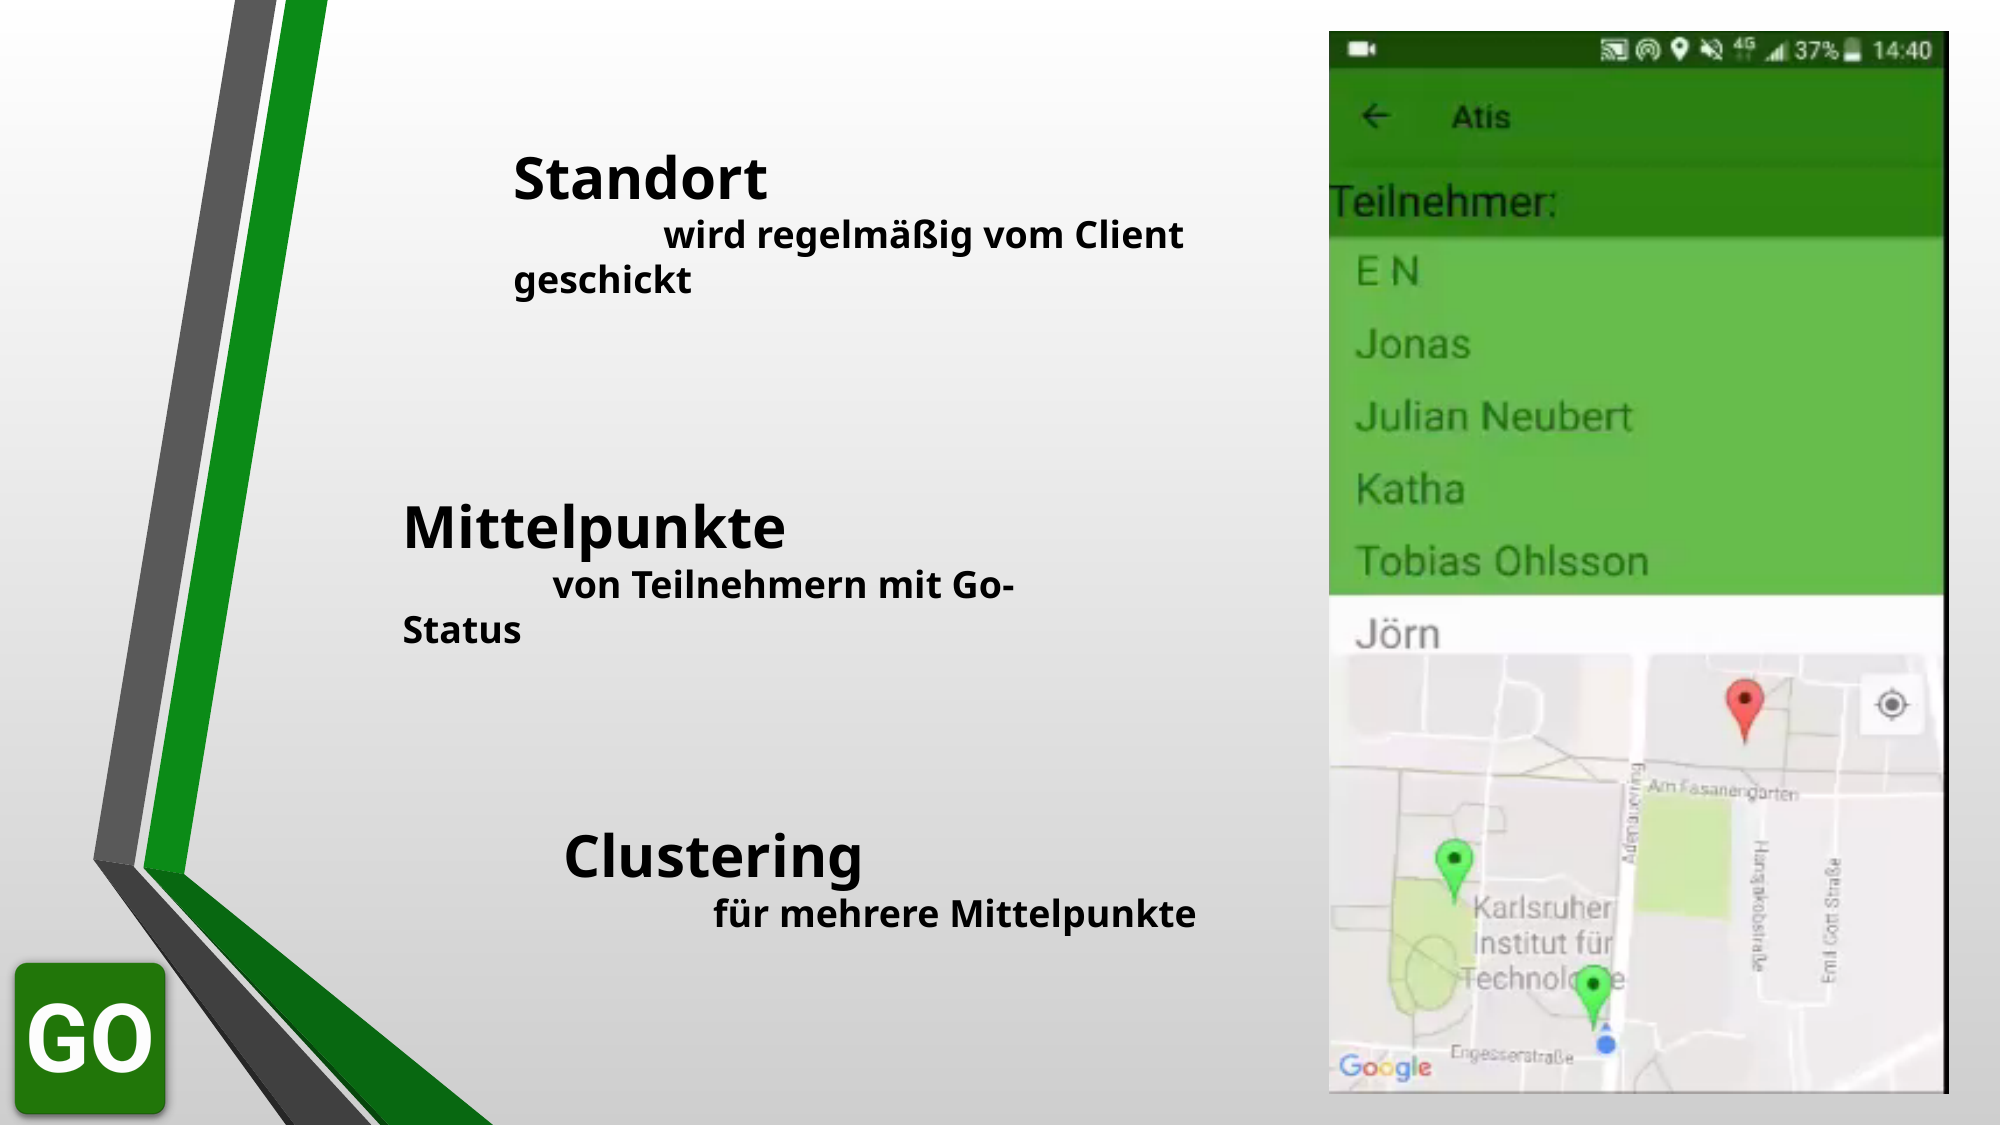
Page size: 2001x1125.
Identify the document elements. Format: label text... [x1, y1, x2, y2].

picture [0, 943, 184, 1125]
text_box Mittelpunkte von Teilnehmern mit Go-Status [387, 483, 1053, 658]
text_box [1328, 30, 1950, 1095]
text_box Clustering für mehrere Mittelpunkte [548, 812, 1238, 942]
text_box Standort wird regelmäßig vom Client geschickt [498, 133, 1230, 309]
